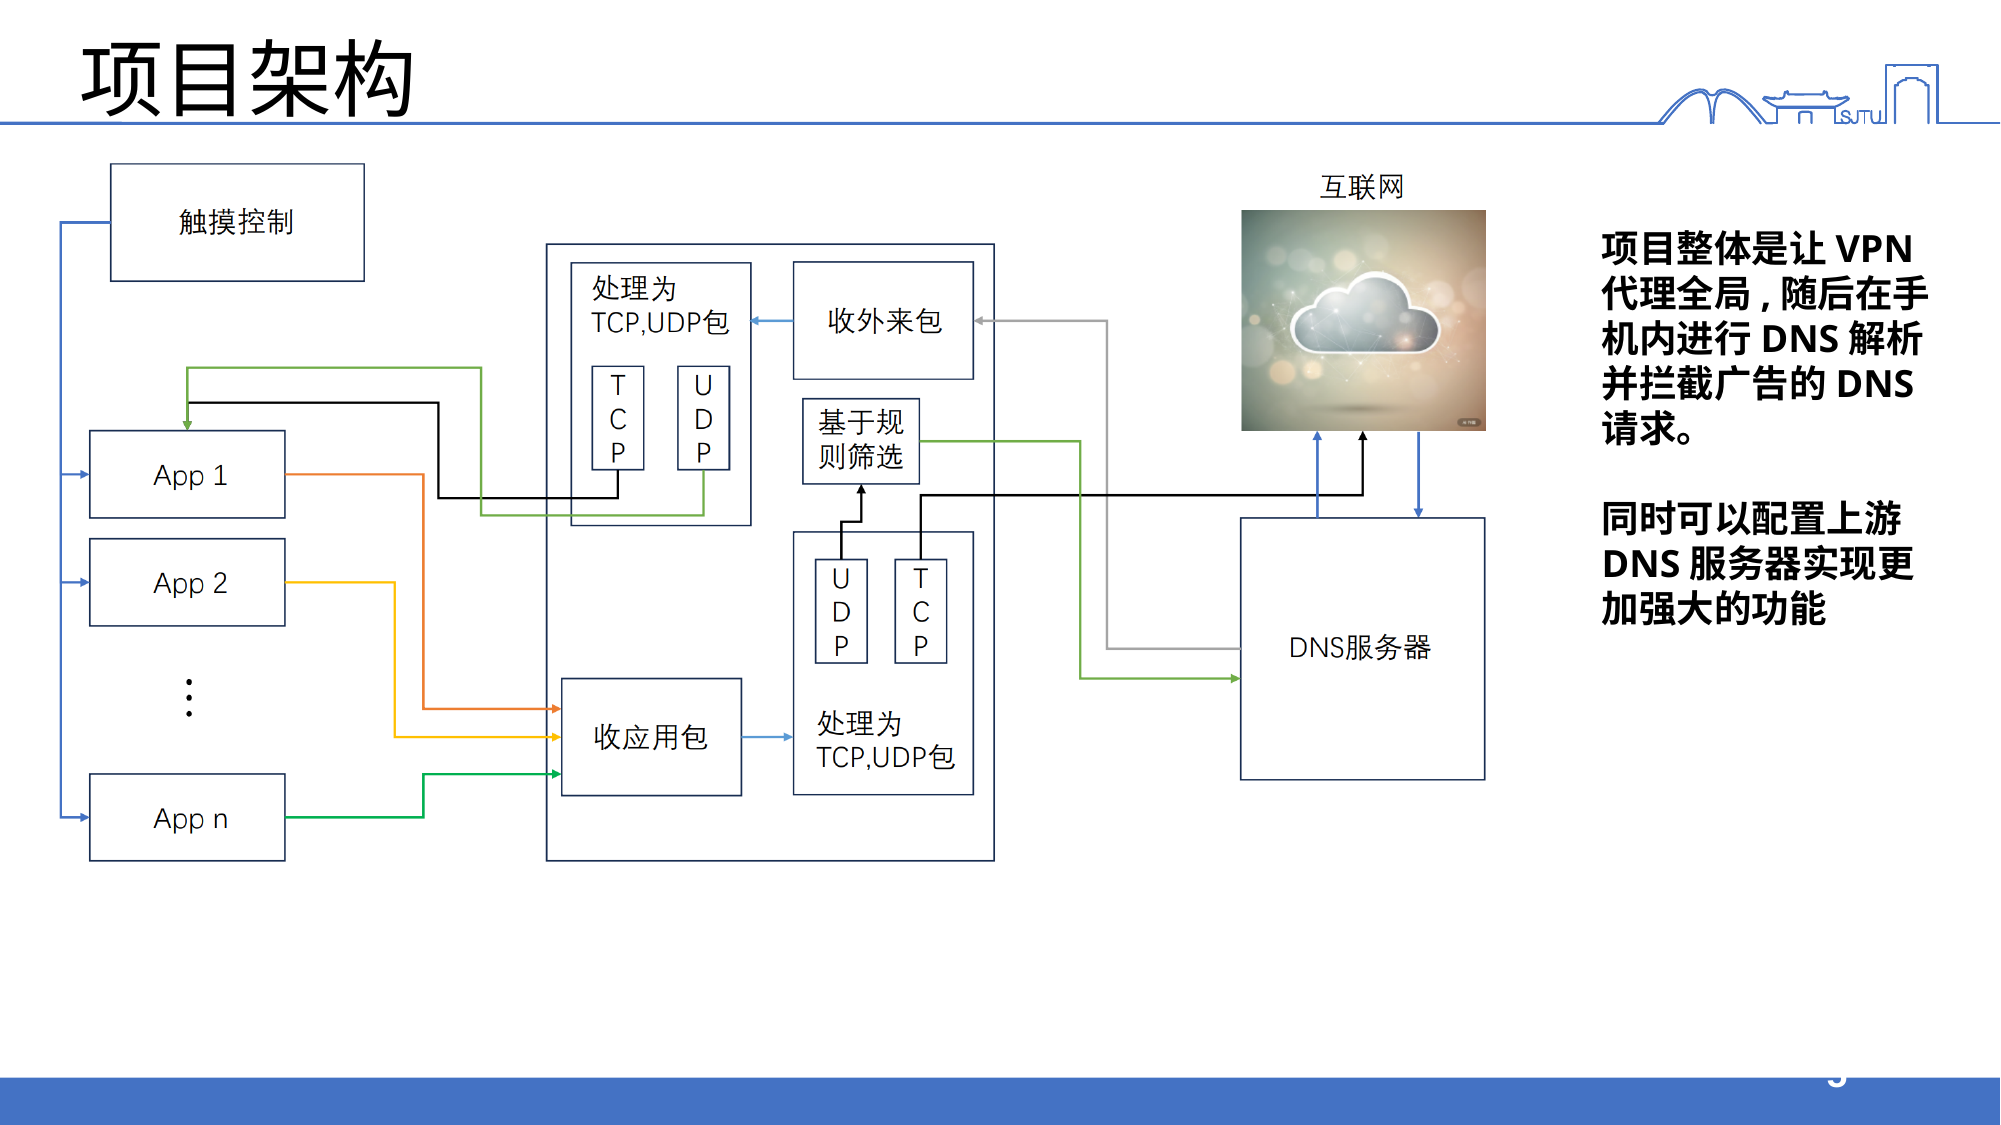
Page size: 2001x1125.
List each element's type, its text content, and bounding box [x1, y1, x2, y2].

slide_number 5 [1412, 1042, 1863, 1103]
picture [17, 140, 1500, 906]
text_box 项目整体是让VPN代理全局,随后在手机内进行DNS解析并拦截广告的DNS请求。 同时可以配置上游DNS服务器实现更加强大的功能 [1586, 217, 1949, 637]
title 项目架构 [64, 29, 1608, 137]
